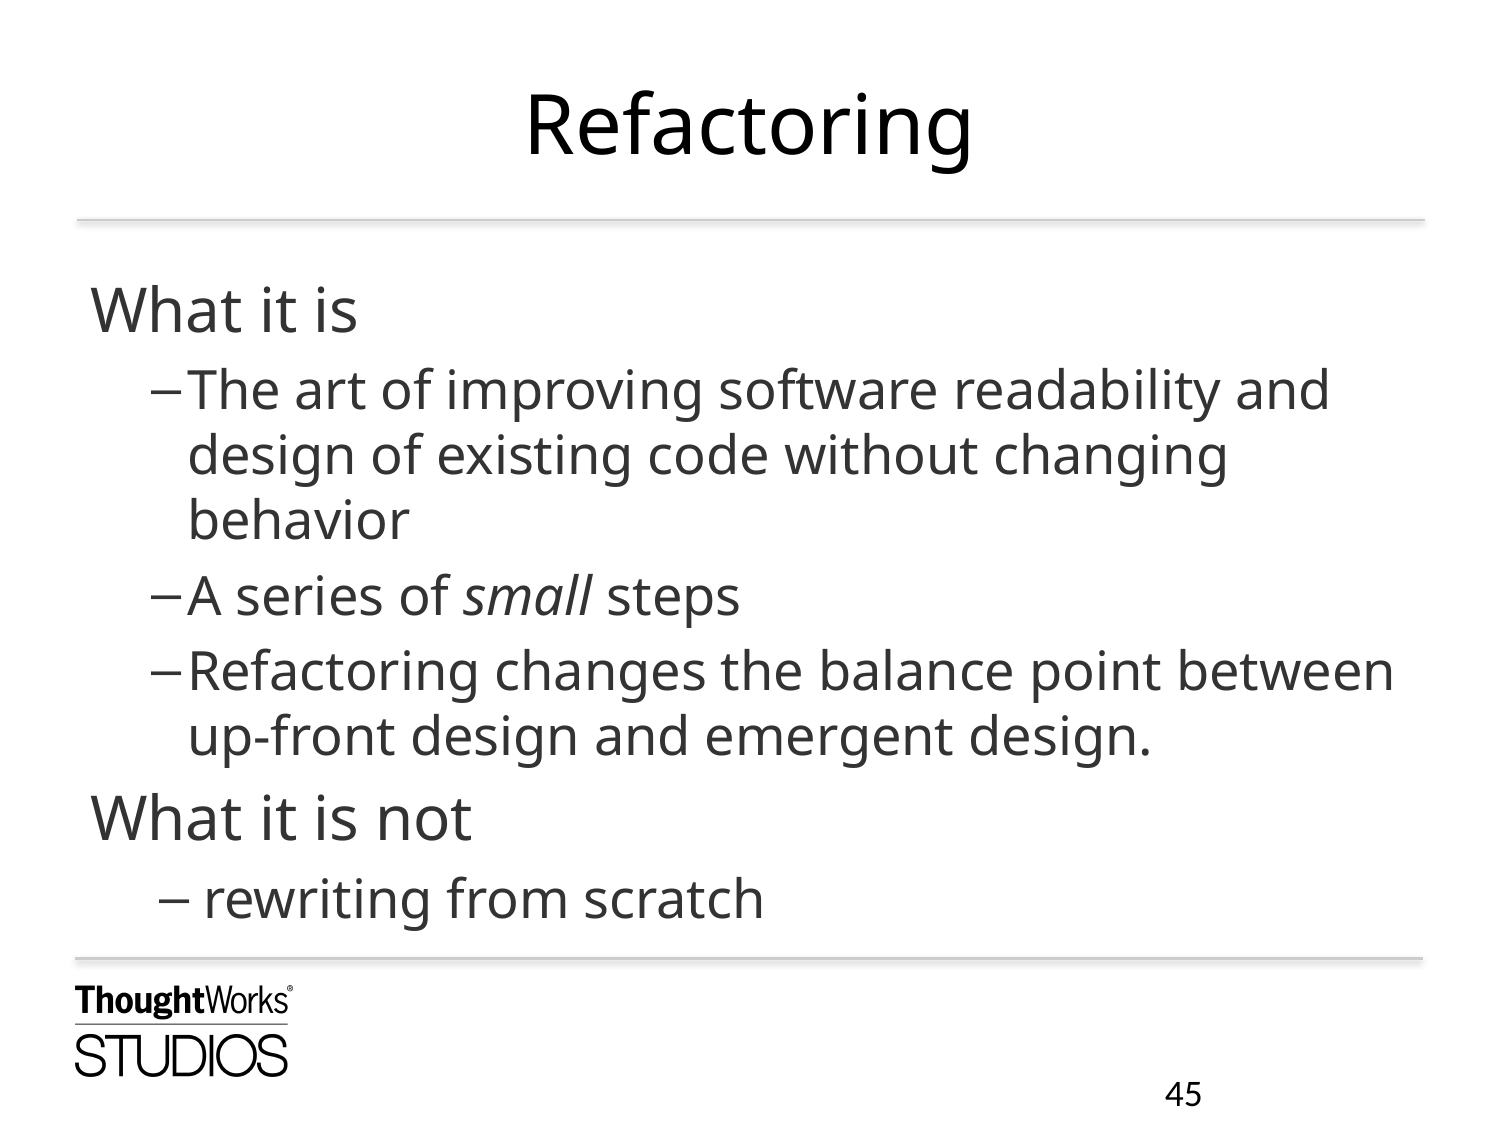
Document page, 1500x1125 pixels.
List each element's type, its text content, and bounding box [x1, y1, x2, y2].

slide_number 45 [1149, 1061, 1500, 1093]
title Refactoring [75, 45, 1425, 197]
picture [75, 985, 293, 1077]
list What it is The art of improving software readability and design of existing code without changing behavior A series of small steps Refactoring changes the balance point between up-front design and emergent design. What it is not rewriting from scratch [75, 262, 1425, 948]
